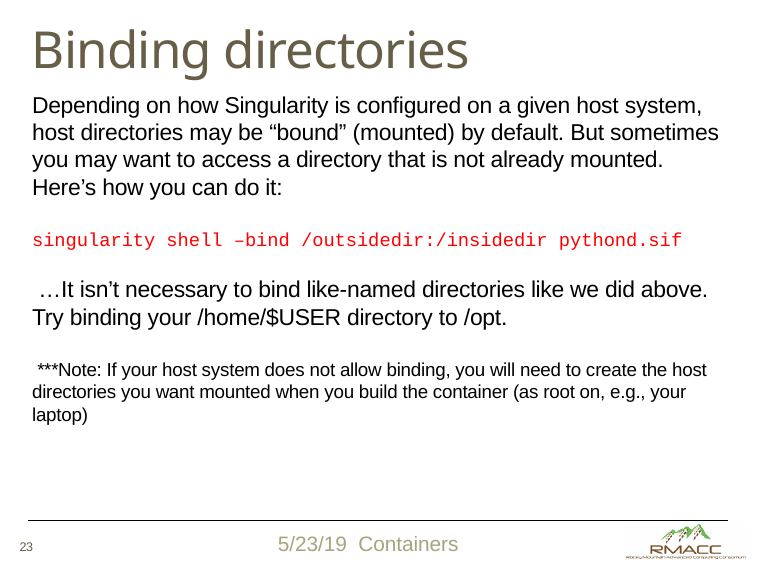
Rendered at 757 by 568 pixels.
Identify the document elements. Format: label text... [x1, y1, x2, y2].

text_box Depending on how Singularity is configured on a given host system, host directories may be “bound” (mounted) by default. But sometimes you may want to access a directory that is not already mounted. Here’s how you can do it: singularity shell –bind /outsidedir:/insidedir pythond.sif …It isn’t necessary to bind like-named directories like we did above. Try binding your /home/$USER directory to /opt. ***Note: If your host system does not allow binding, you will need to create the host directories you want mounted when you build the container (as root on, e.g., your laptop) [30, 89, 724, 506]
picture [622, 524, 748, 563]
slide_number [275, 530, 474, 556]
title Binding directories [30, 16, 665, 89]
slide_number 23 [15, 539, 37, 562]
